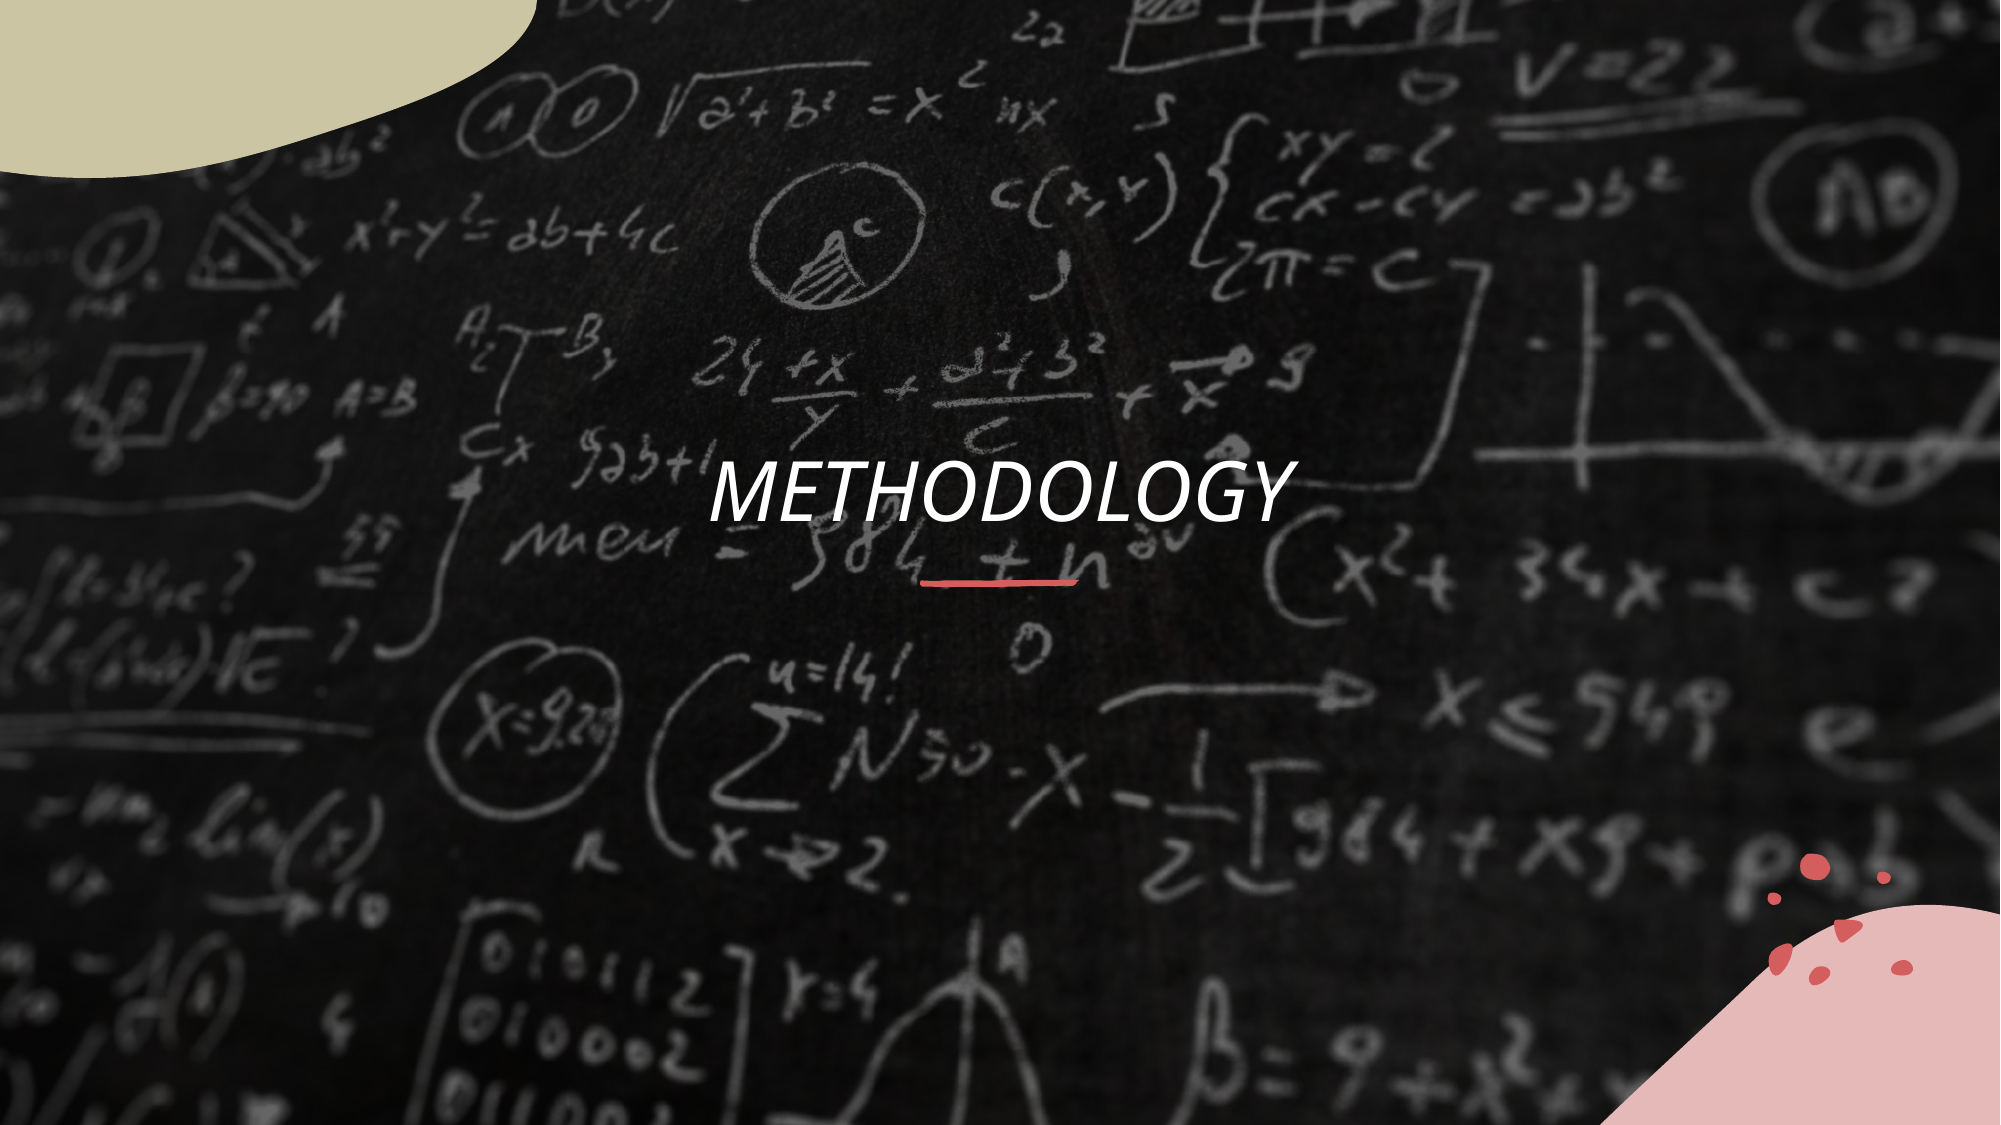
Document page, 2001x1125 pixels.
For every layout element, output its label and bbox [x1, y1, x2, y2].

text_box [1767, 853, 1914, 986]
text_box [919, 579, 1080, 588]
picture [0, 0, 2000, 1125]
